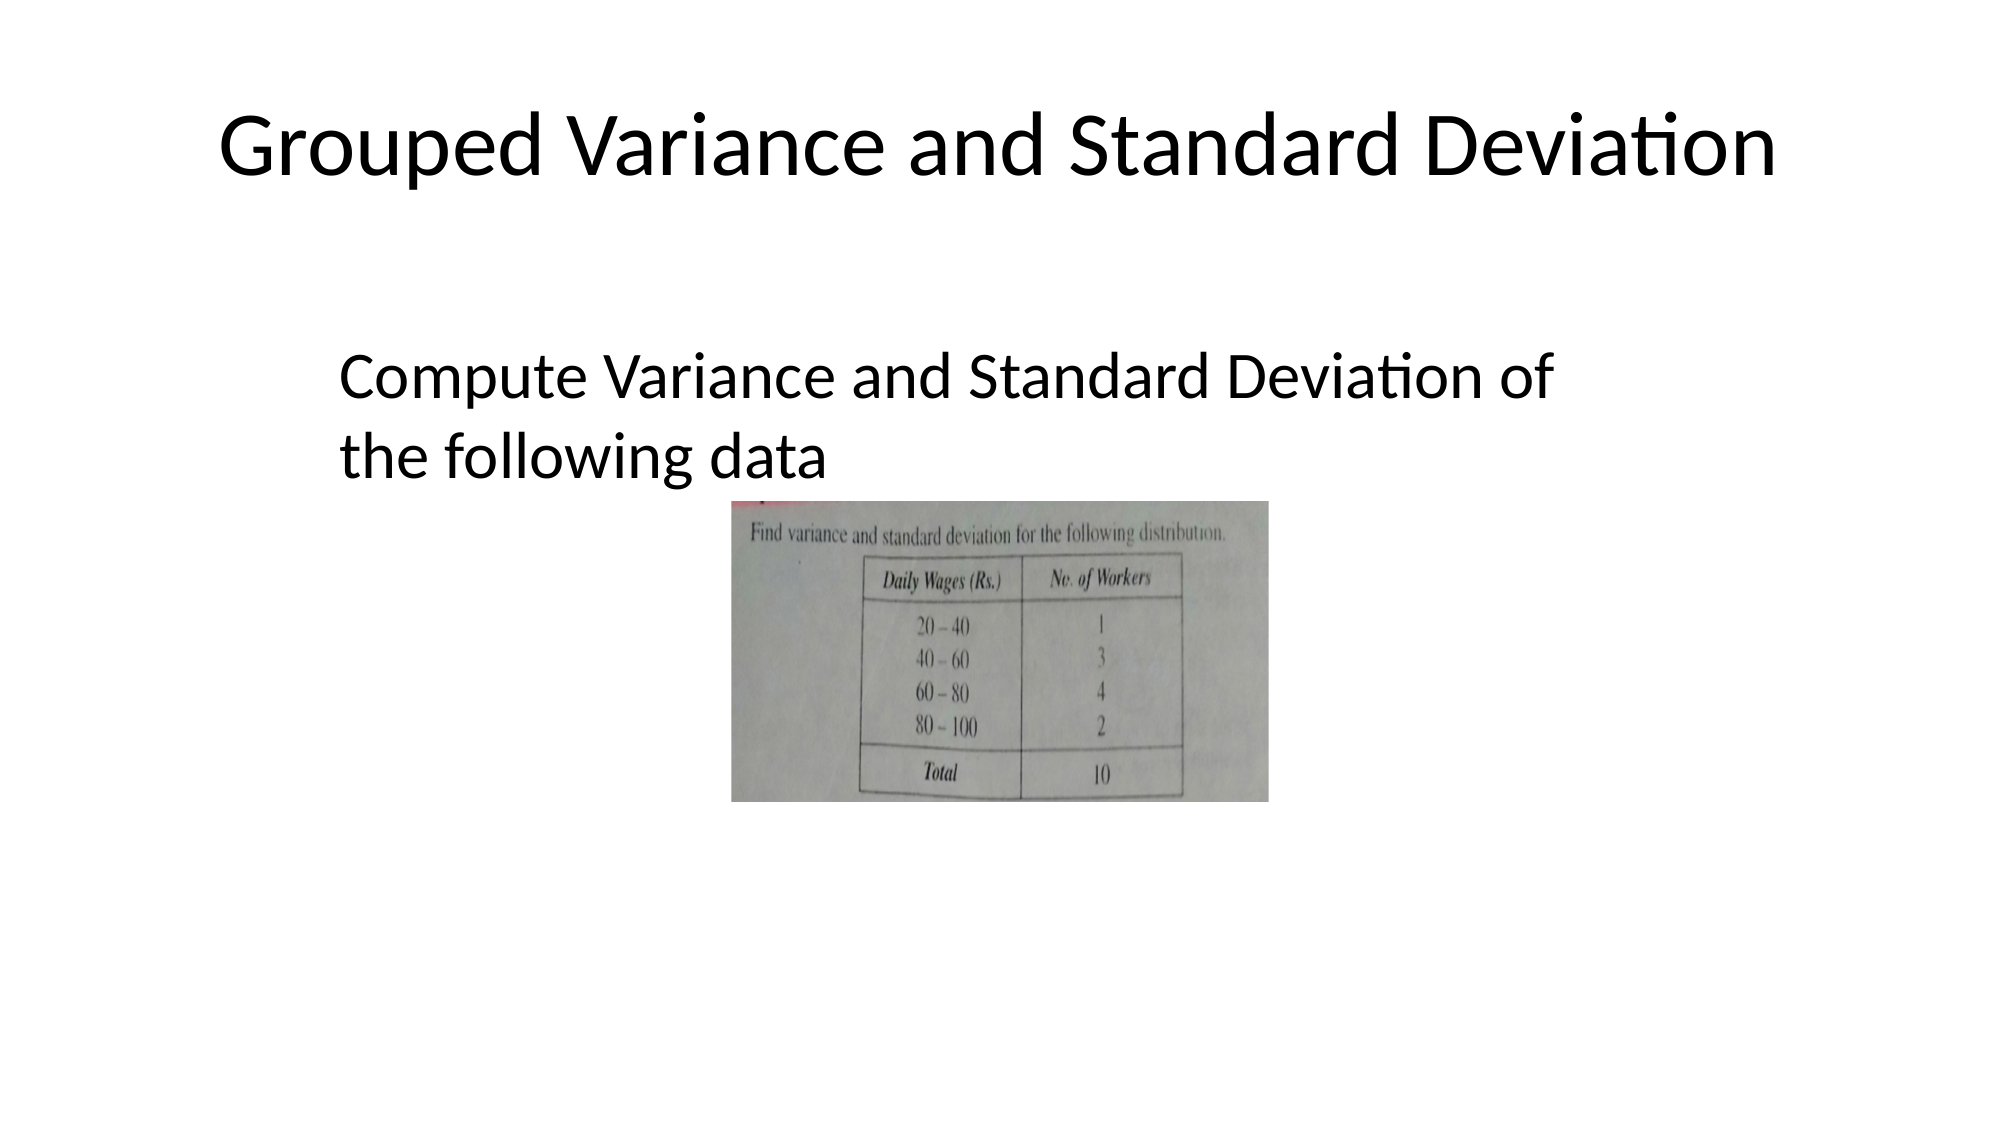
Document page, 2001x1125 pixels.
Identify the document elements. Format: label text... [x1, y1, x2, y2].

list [730, 501, 1269, 802]
title Grouped Variance and Standard Deviation [99, 45, 1900, 233]
text_box Compute Variance and Standard Deviation of the following data [324, 324, 1675, 500]
